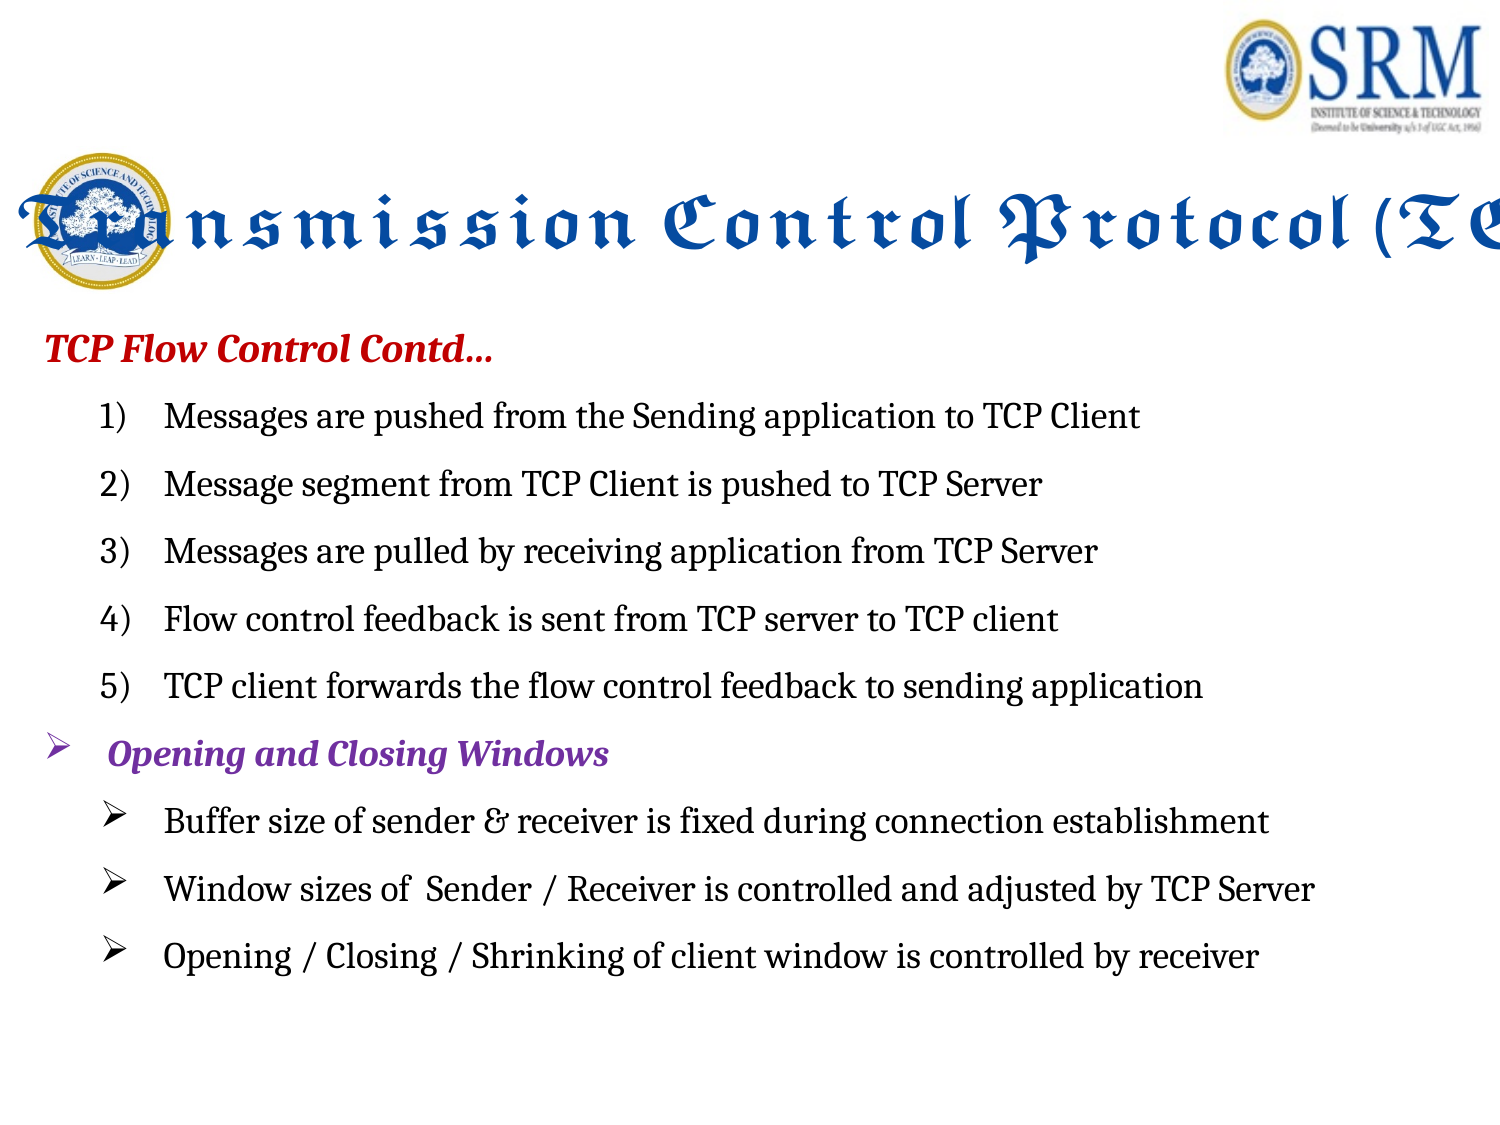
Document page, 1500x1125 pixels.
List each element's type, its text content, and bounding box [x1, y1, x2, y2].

text_box Messages are pushed from the Sending application to TCP Client Message segment from TCP Client is pushed to TCP Server Messages are pulled by receiving application from TCP Server Flow control feedback is sent from TCP server to TCP client TCP client forwards the flow control feedback to sending application Opening and Closing Windows Buffer size of sender & receiver is fixed during connection establishment Window sizes of Sender / Receiver is controlled and adjusted by TCP Server Opening / Closing / Shrinking of client window is controlled by receiver [29, 361, 1471, 984]
picture [1223, 0, 1489, 149]
text_box TCP Flow Control Contd… [29, 290, 626, 361]
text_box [32, 146, 1444, 294]
